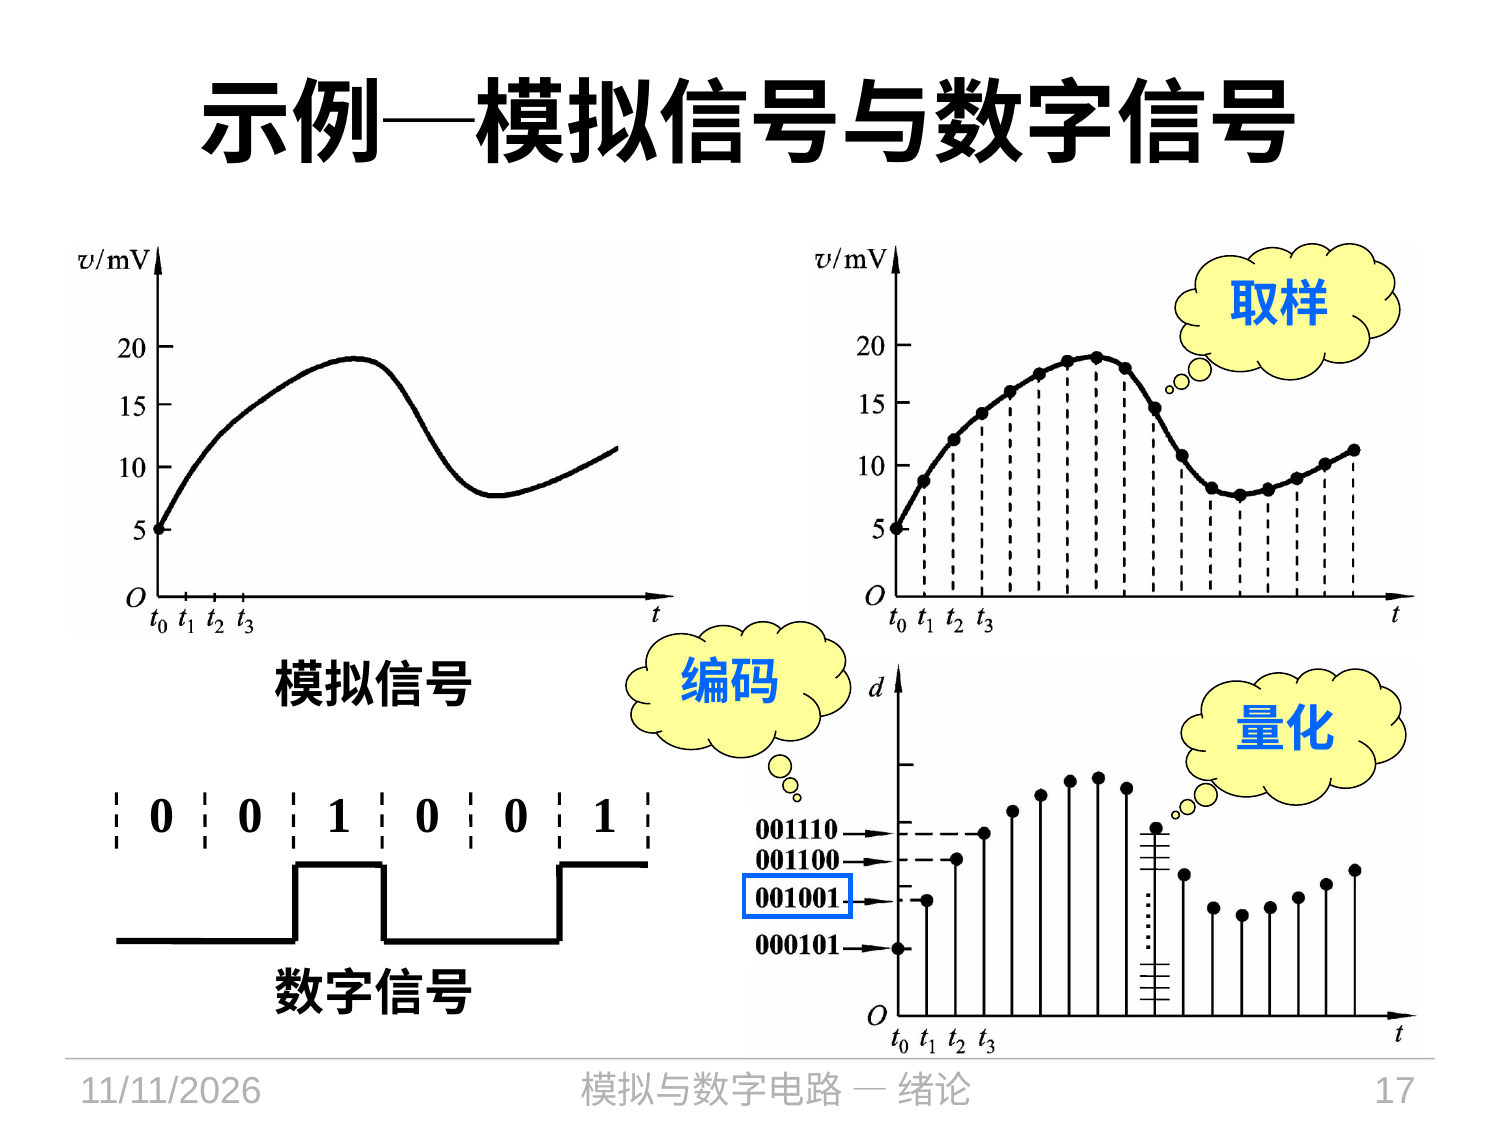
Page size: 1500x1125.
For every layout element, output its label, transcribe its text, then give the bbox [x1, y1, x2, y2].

picture [749, 662, 1418, 1057]
text_box 编码 [625, 621, 846, 758]
slide_number 17 [1230, 1058, 1431, 1125]
text_box 模拟信号 [259, 646, 544, 720]
title 示例─模拟信号与数字信号 [75, 24, 1425, 213]
footer 模拟与数字电路 — 绪论 [373, 1058, 1179, 1125]
picture [810, 243, 1418, 639]
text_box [1115, 833, 1192, 1000]
text_box 数字信号 [259, 953, 538, 1028]
picture [70, 243, 678, 637]
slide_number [64, 1058, 348, 1125]
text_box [116, 774, 649, 854]
